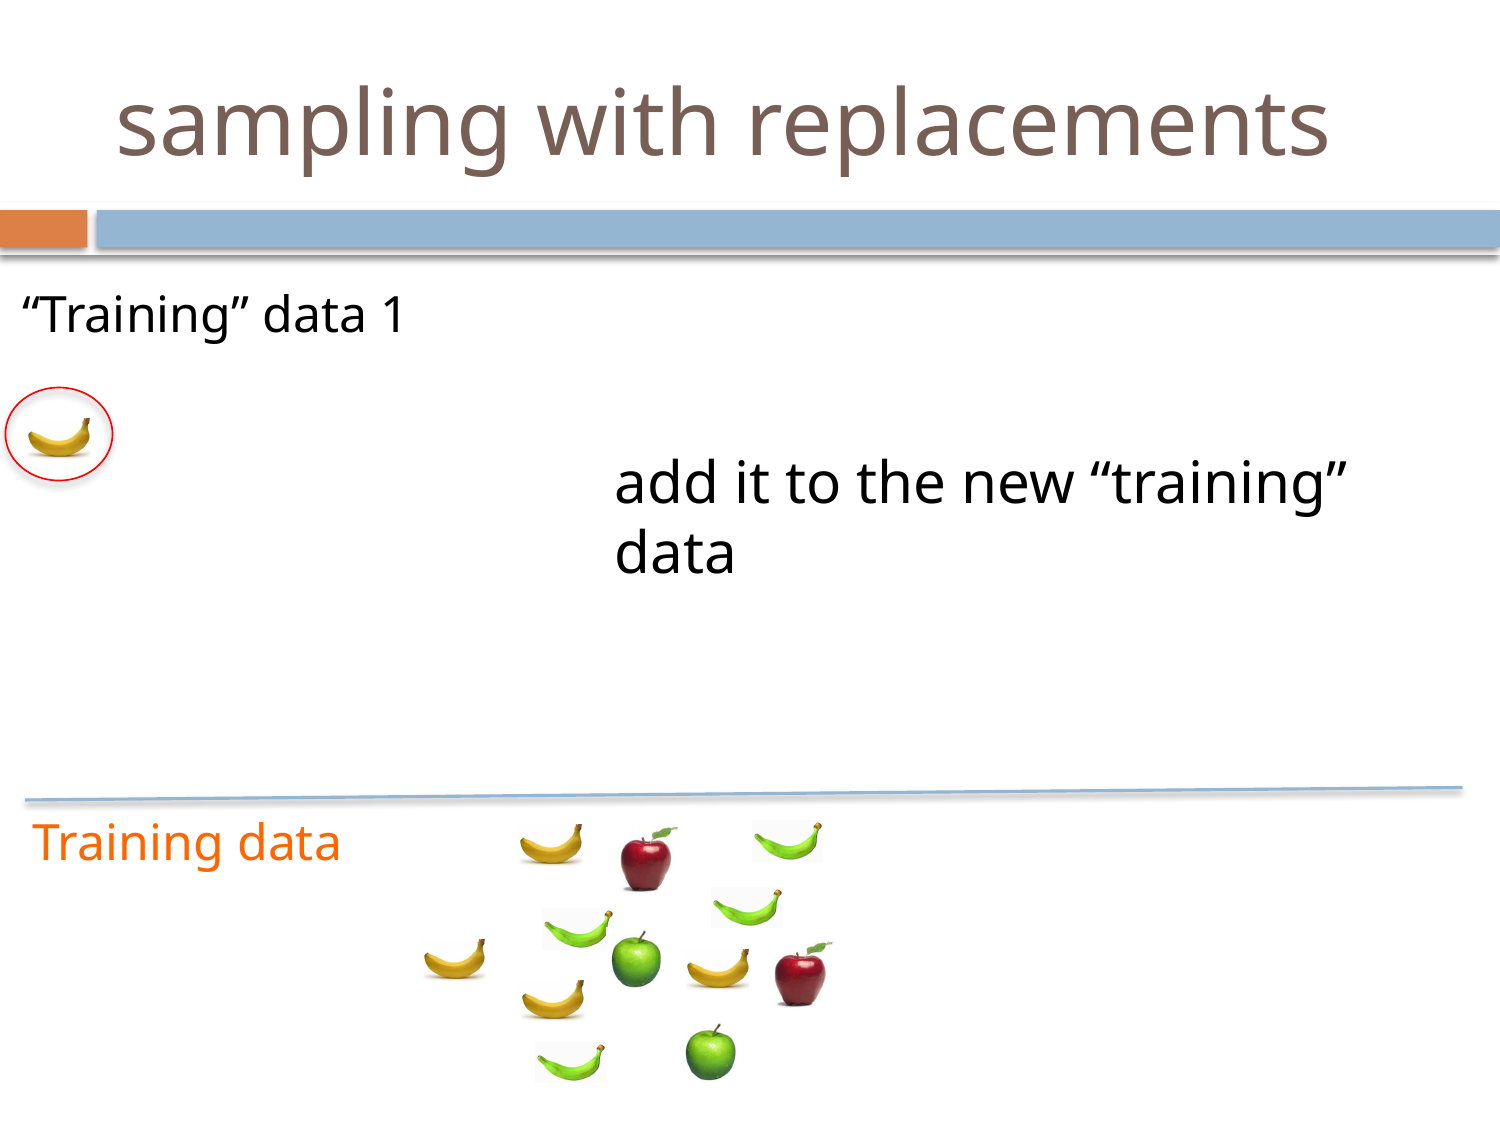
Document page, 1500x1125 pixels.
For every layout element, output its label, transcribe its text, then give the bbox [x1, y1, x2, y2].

text_box [4, 386, 114, 482]
picture [516, 824, 586, 866]
picture [767, 939, 839, 1010]
picture [534, 1041, 607, 1083]
title sampling with replacements [100, 37, 1438, 200]
picture [518, 979, 588, 1021]
picture [419, 939, 490, 981]
picture [683, 948, 753, 990]
picture [542, 908, 668, 990]
text_box “Training” data 1 [7, 274, 424, 350]
picture [680, 1020, 743, 1083]
picture [24, 418, 94, 460]
picture [711, 886, 783, 928]
text_box Training data [18, 803, 357, 879]
picture [751, 820, 824, 862]
text_box add it to the new “training” data [600, 437, 1405, 593]
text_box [24, 787, 1463, 801]
picture [612, 824, 684, 895]
